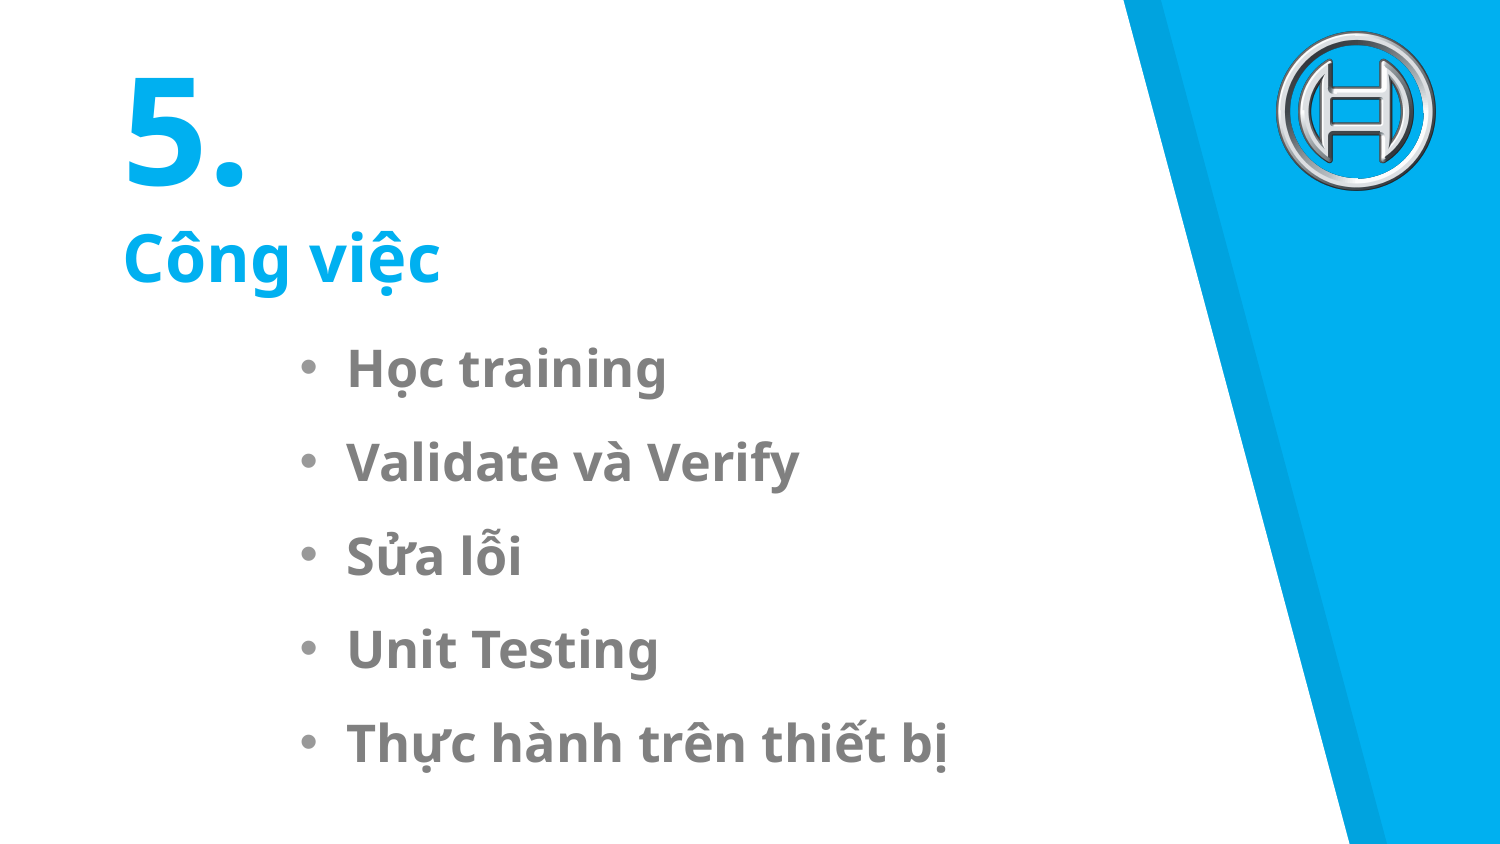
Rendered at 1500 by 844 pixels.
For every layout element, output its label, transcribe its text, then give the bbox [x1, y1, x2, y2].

picture [1277, 32, 1435, 190]
text_box Học training Validate và Verify Sửa lỗi Unit Testing Thực hành trên thiết bị [284, 416, 1087, 788]
text_box 5. Công việc [107, 38, 686, 311]
